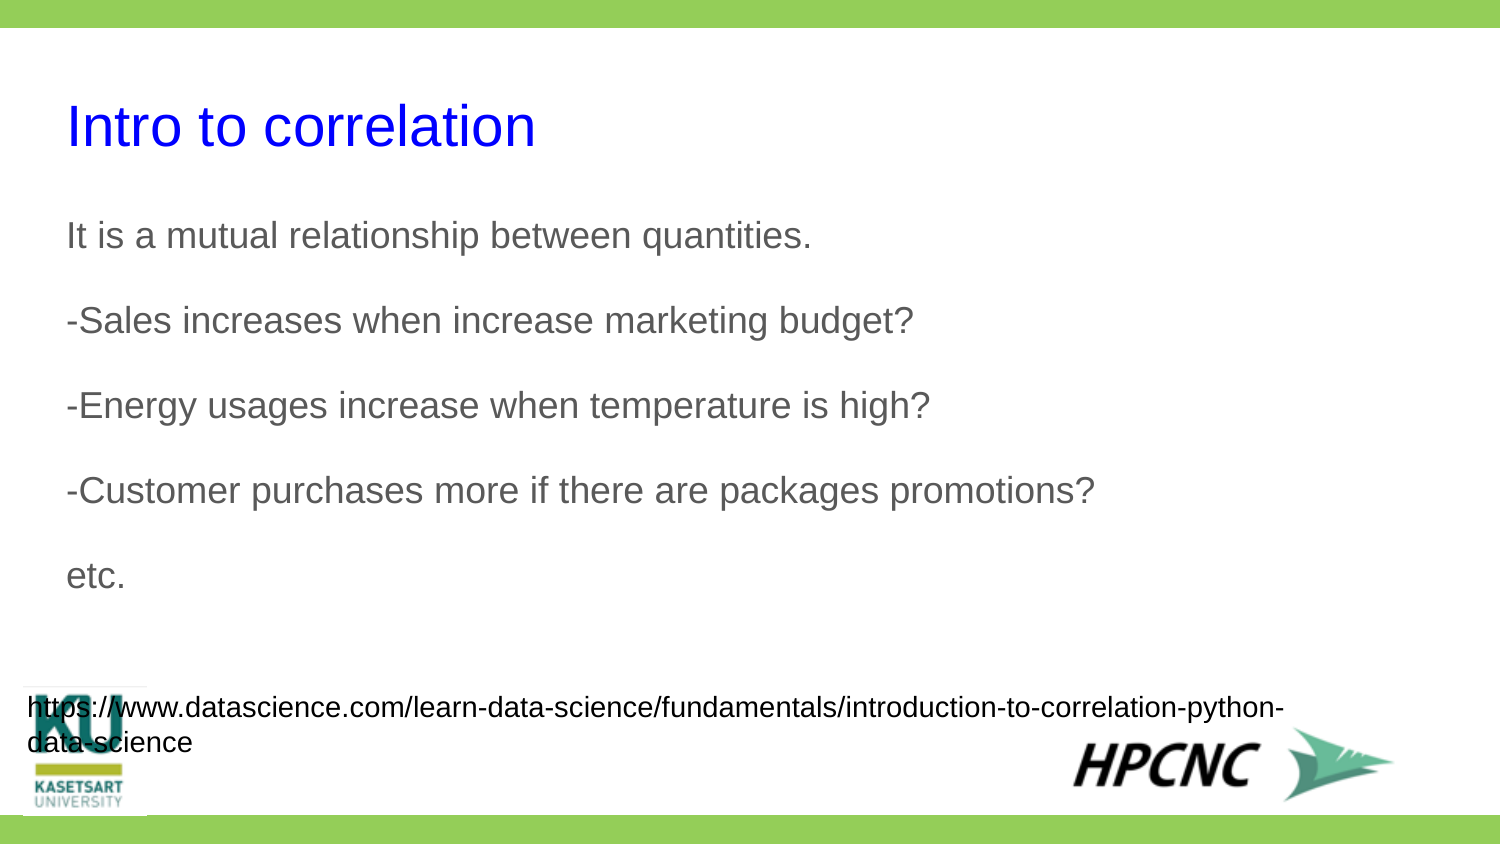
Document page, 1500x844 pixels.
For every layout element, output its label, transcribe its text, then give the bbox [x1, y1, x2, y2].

text_box https://www.datascience.com/learn-data-science/fundamentals/introduction-to-correlation-python-data-science [12, 661, 1335, 785]
picture [0, 785, 1500, 844]
title Intro to correlation [51, 72, 1449, 167]
picture [0, 0, 1500, 28]
list It is a mutual relationship between quantities. -Sales increases when increase marketing budget? -Energy usages increase when temperature is high? -Customer purchases more if there are packages promotions? etc. [51, 189, 1449, 750]
picture [1052, 750, 1420, 807]
